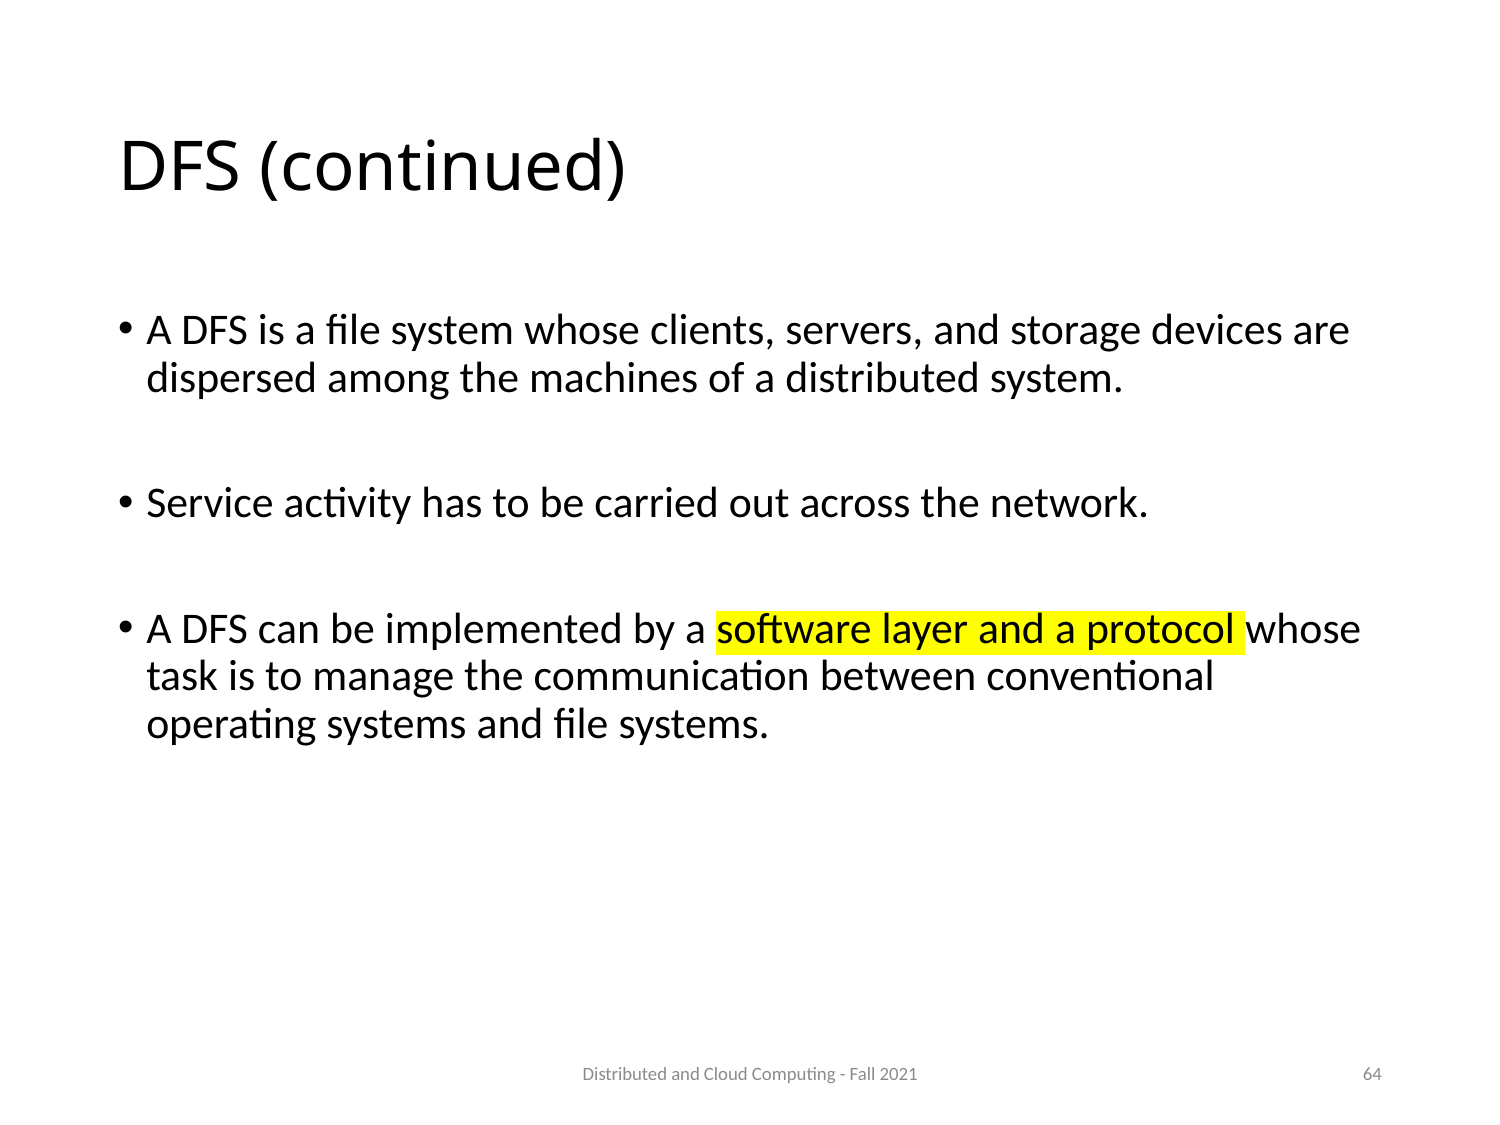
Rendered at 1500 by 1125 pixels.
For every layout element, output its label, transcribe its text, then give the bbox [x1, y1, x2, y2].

footer Distributed and Cloud Computing - Fall 2021 [496, 1042, 1004, 1103]
list A DFS is a file system whose clients, servers, and storage devices are dispersed among the machines of a distributed system. Service activity has to be carried out across the network. A DFS can be implemented by a software layer and a protocol whose task is to manage the communication between conventional operating systems and file systems. [103, 299, 1397, 1014]
title DFS (continued) [103, 59, 1397, 278]
slide_number 64 [1059, 1042, 1397, 1103]
